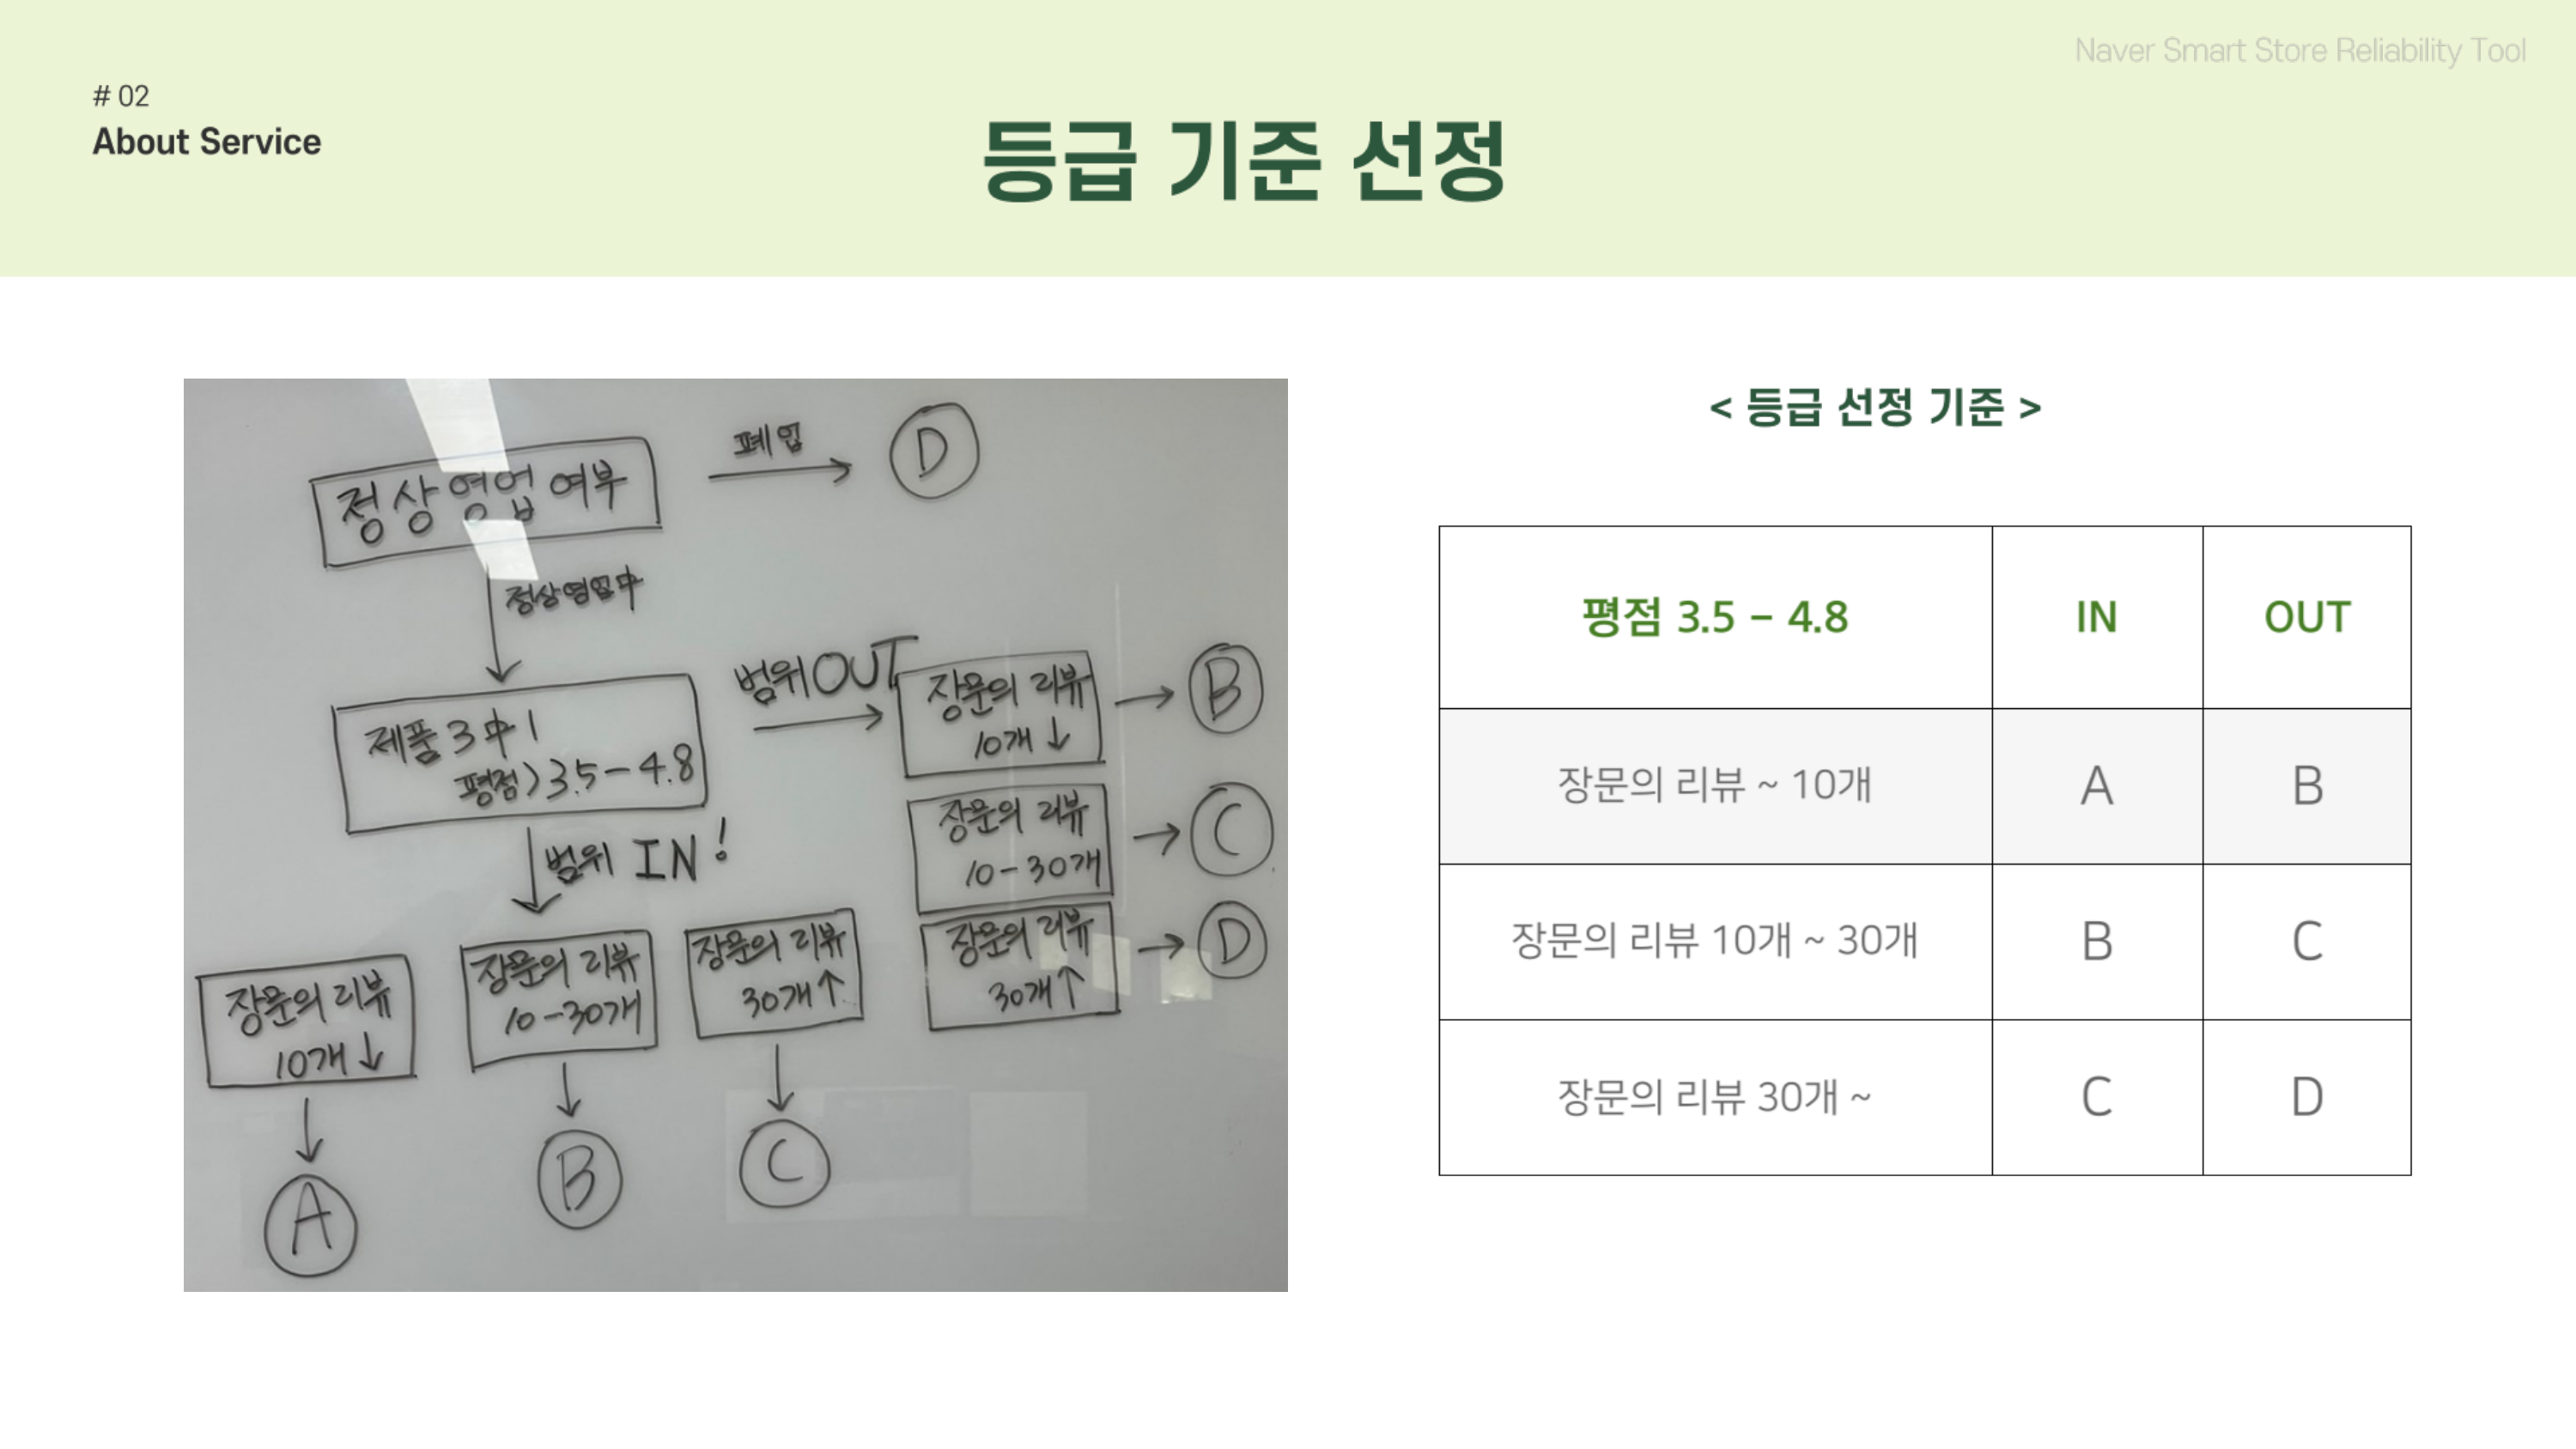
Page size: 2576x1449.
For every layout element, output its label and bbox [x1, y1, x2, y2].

picture [586, 88, 2576, 1449]
picture [86, 72, 339, 170]
text_box [0, 0, 2576, 277]
text_box [184, 378, 1289, 1293]
picture [2071, 25, 2536, 85]
